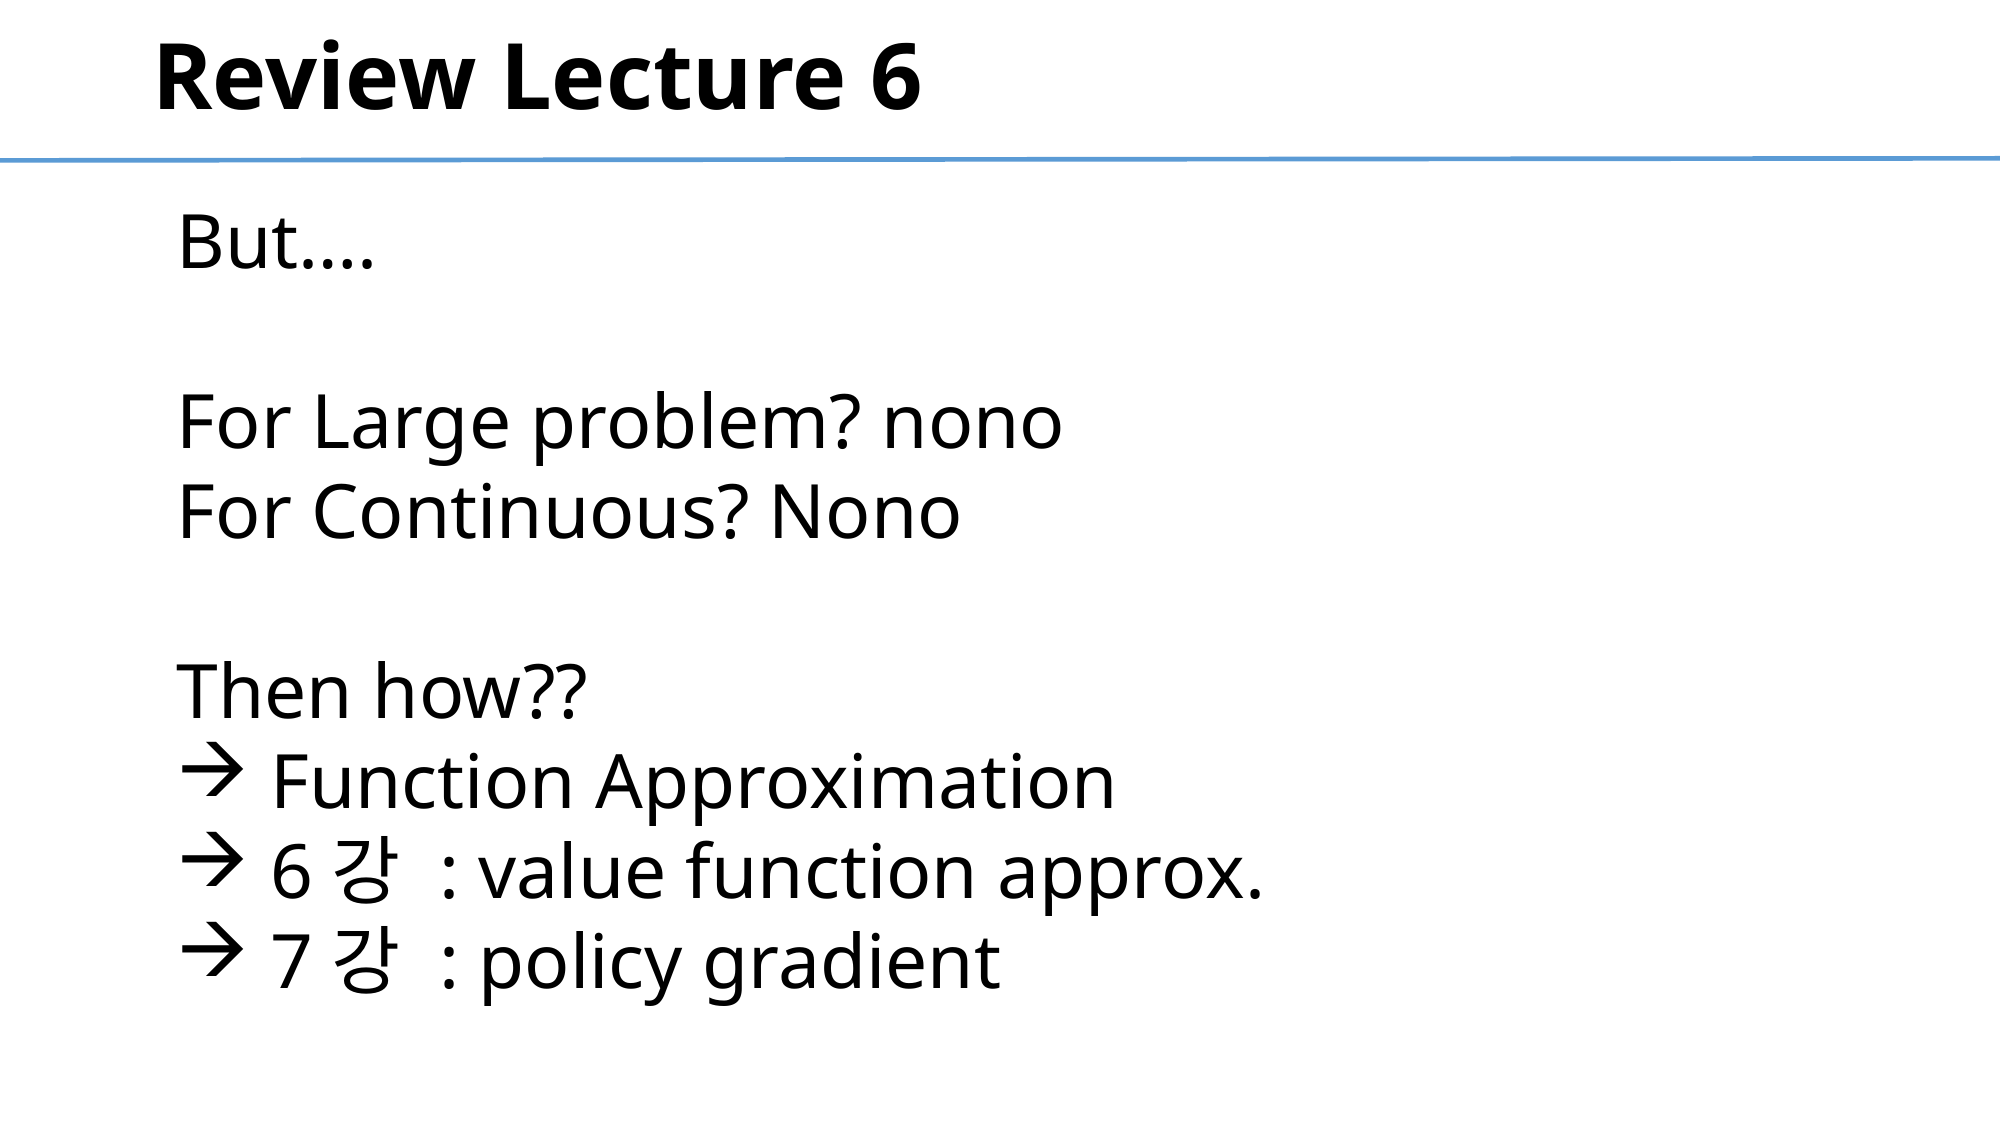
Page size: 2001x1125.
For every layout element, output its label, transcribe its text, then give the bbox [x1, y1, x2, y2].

title Review Lecture 6 [137, 0, 1863, 157]
text_box But…. For Large problem? nono For Continuous? Nono Then how?? Function Approximation 6강 : value function approx. 7강 : policy gradient [161, 185, 1358, 1011]
